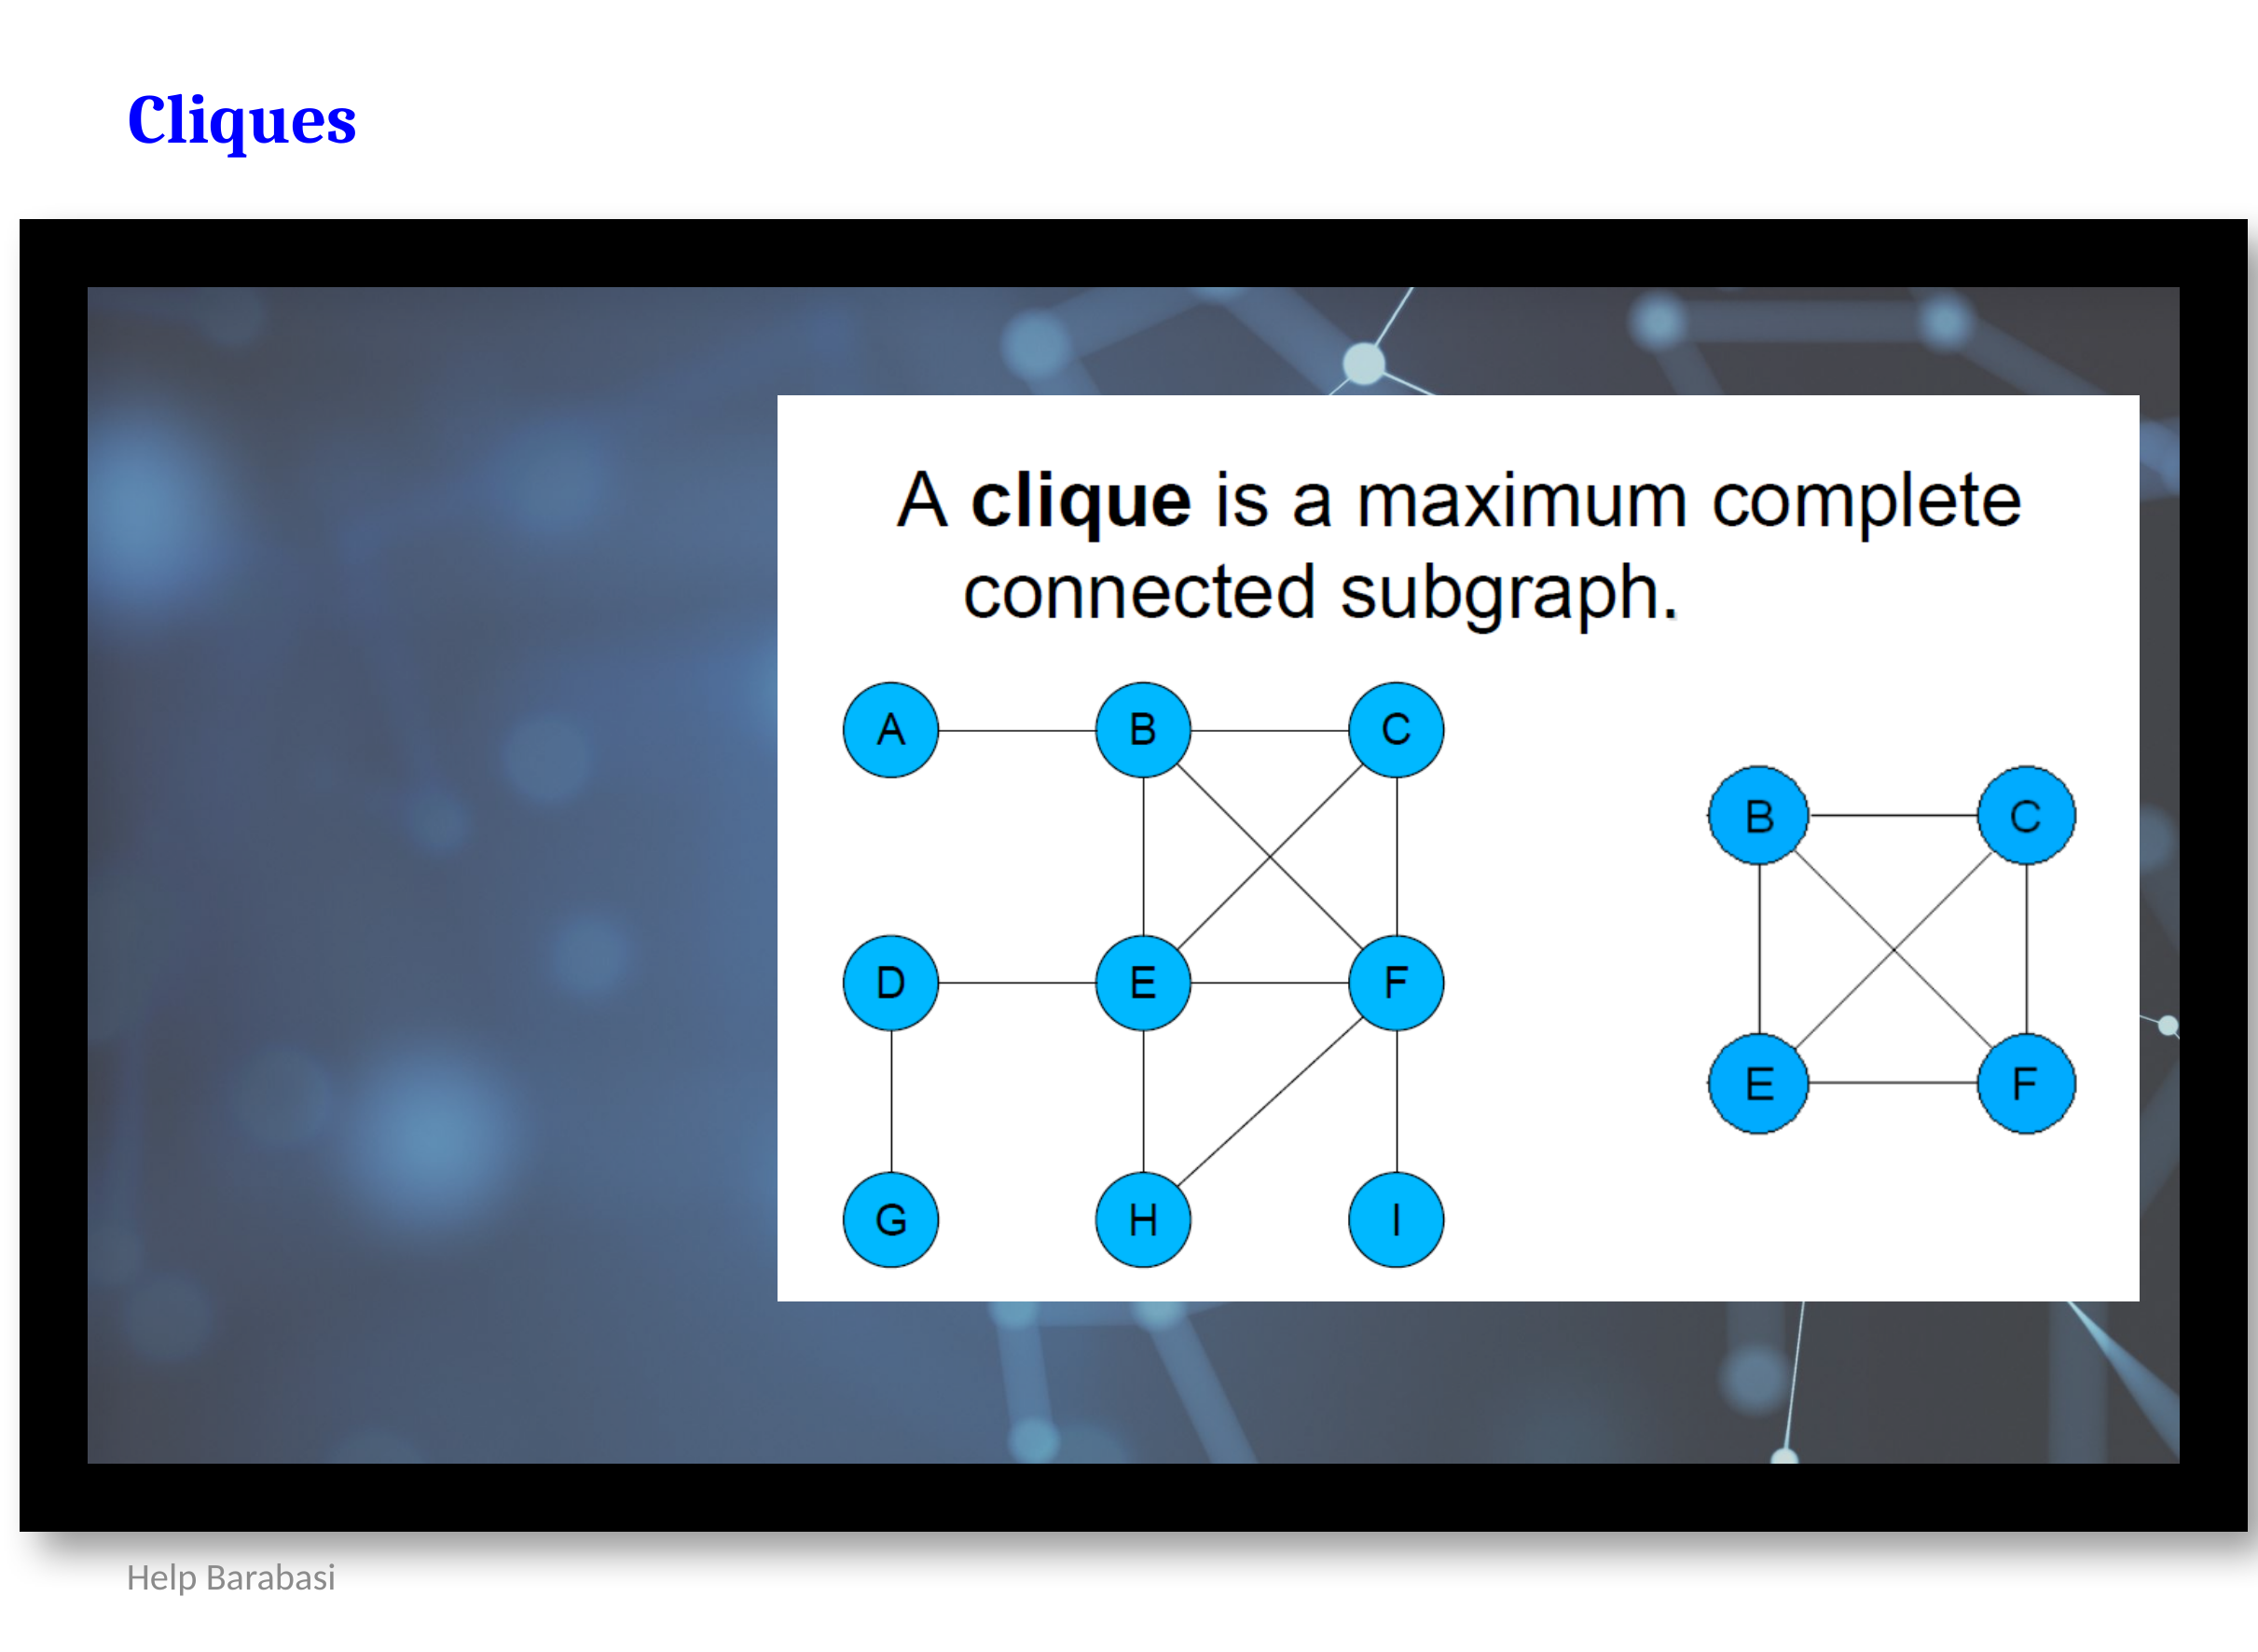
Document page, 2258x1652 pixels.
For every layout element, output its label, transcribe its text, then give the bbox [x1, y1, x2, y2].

slide_number Help Barabasi [113, 1531, 640, 1618]
picture [87, 286, 2180, 1465]
text_box Cliques [114, 65, 2140, 164]
